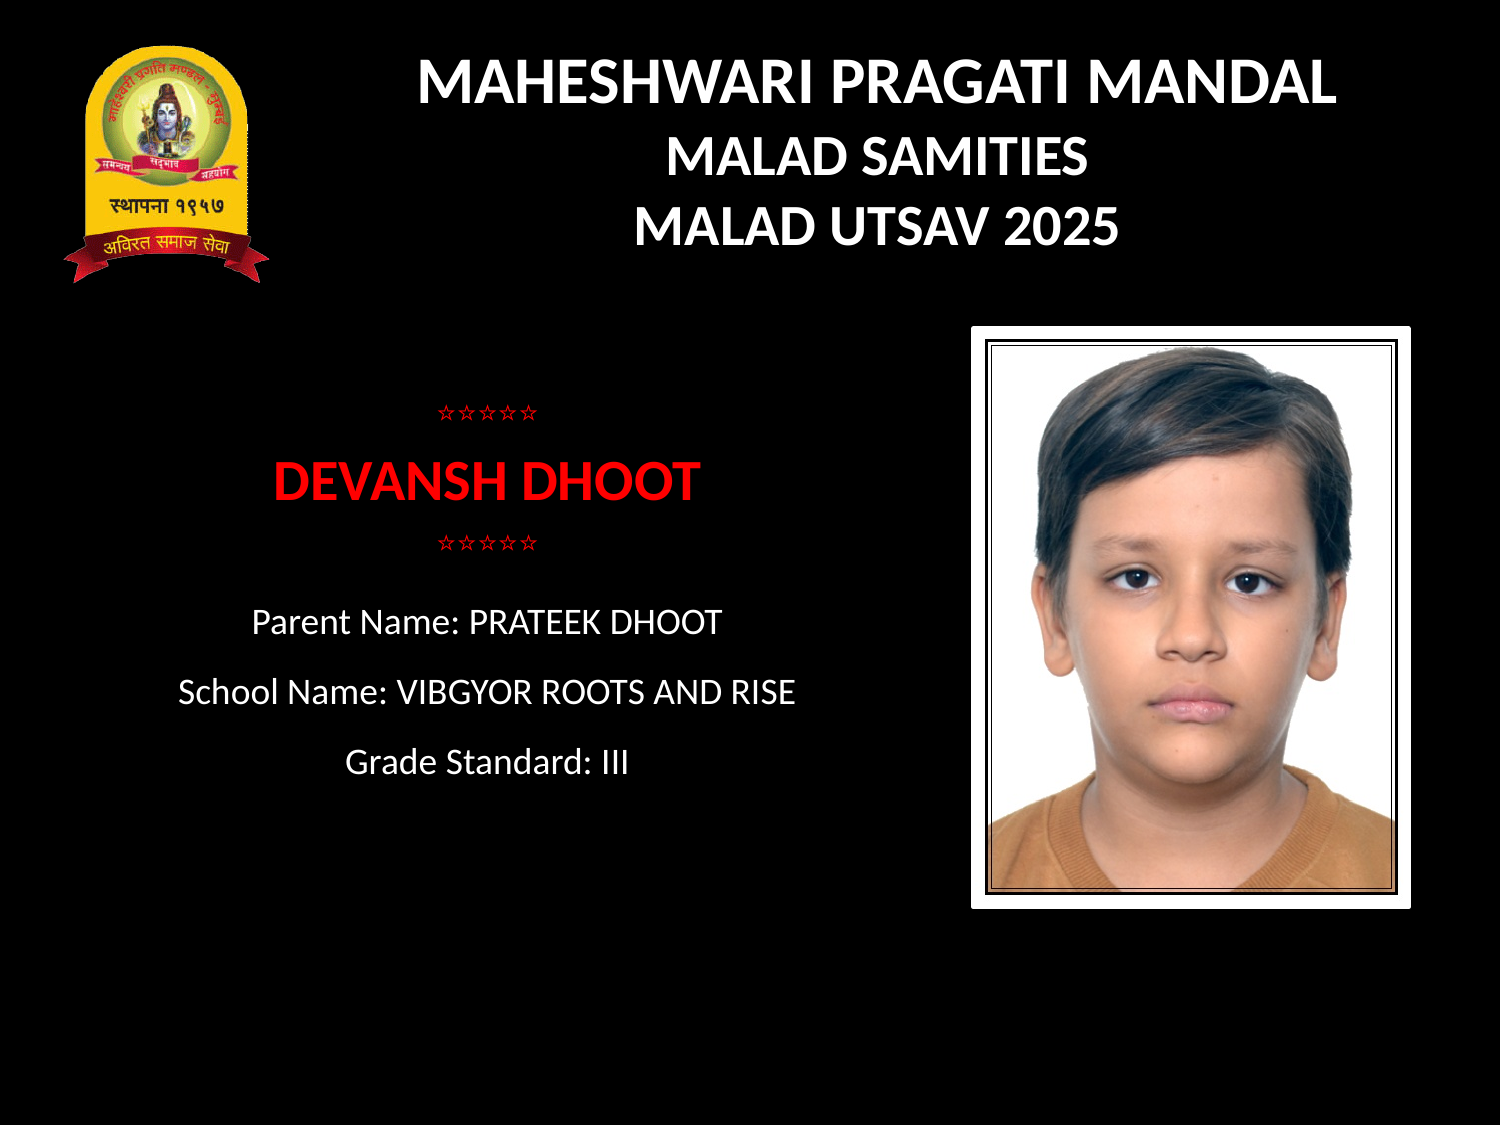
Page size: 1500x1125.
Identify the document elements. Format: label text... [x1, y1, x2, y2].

picture [974, 329, 1408, 907]
picture [29, 29, 297, 301]
text_box ⭐⭐⭐⭐⭐ DEVANSH DHOOT ⭐⭐⭐⭐⭐ Parent Name: PRATEEK DHOOT School Name: VIBGYOR ROOTS AND RISE Grade Standard: III [74, 386, 900, 790]
text_box MAHESHWARI PRAGATI MANDAL MALAD SAMITIES MALAD UTSAV 2025 [401, 29, 1354, 265]
